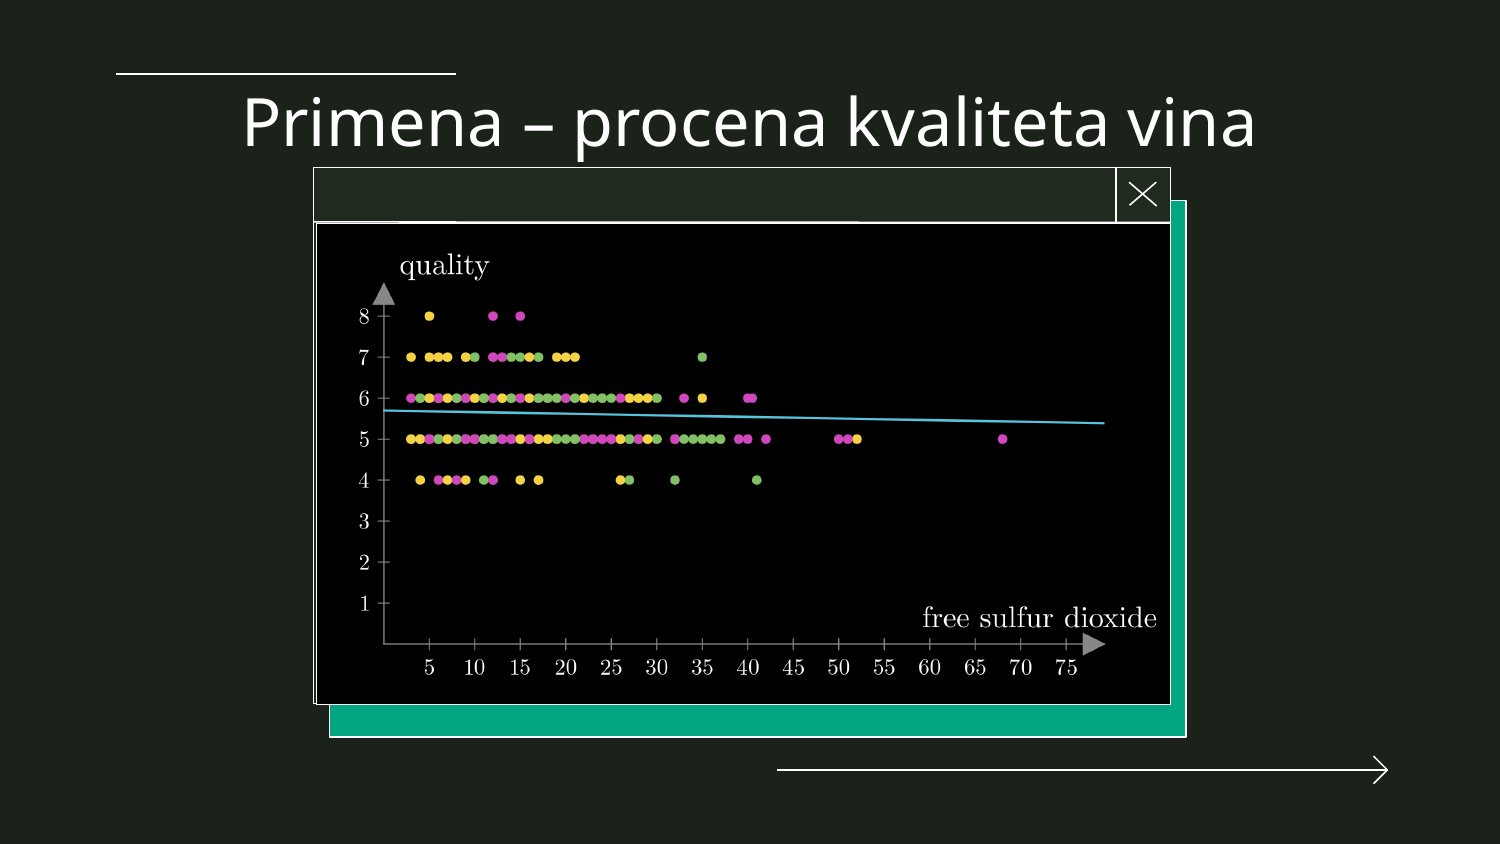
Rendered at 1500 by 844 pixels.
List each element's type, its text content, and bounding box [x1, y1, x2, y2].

text_box [1117, 167, 1171, 221]
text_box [1129, 181, 1157, 206]
title Primena – procena kvaliteta vina [118, 72, 1382, 167]
text_box [329, 200, 1187, 737]
picture [316, 223, 1171, 705]
text_box [313, 167, 1115, 220]
